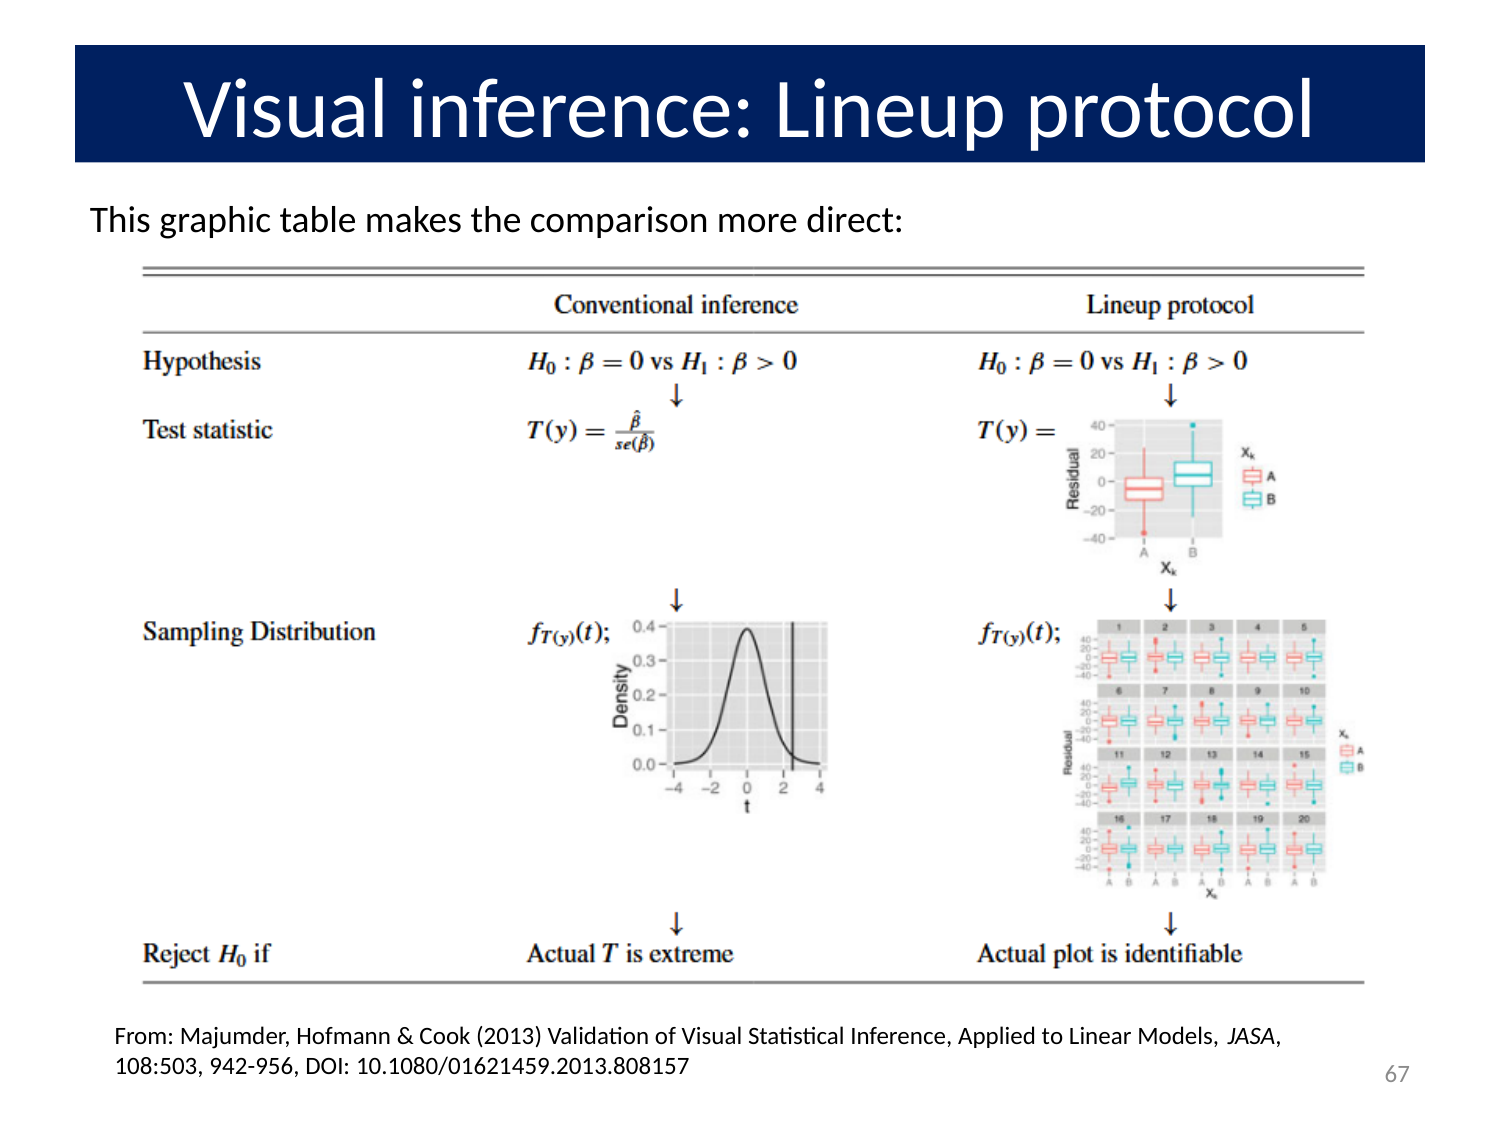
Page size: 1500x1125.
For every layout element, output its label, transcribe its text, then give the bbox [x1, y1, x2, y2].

text_box From: Majumder, Hofmann & Cook (2013) Validation of Visual Statistical Inference, Applied to Linear Models, JASA, 108:503, 942-956, DOI: 10.1080/01621459.2013.808157 [99, 1012, 1363, 1088]
slide_number 67 [1074, 1042, 1425, 1103]
picture [137, 262, 1385, 990]
title Visual inference: Lineup protocol [75, 45, 1425, 163]
text_box This graphic table makes the comparison more direct: [74, 187, 1425, 248]
